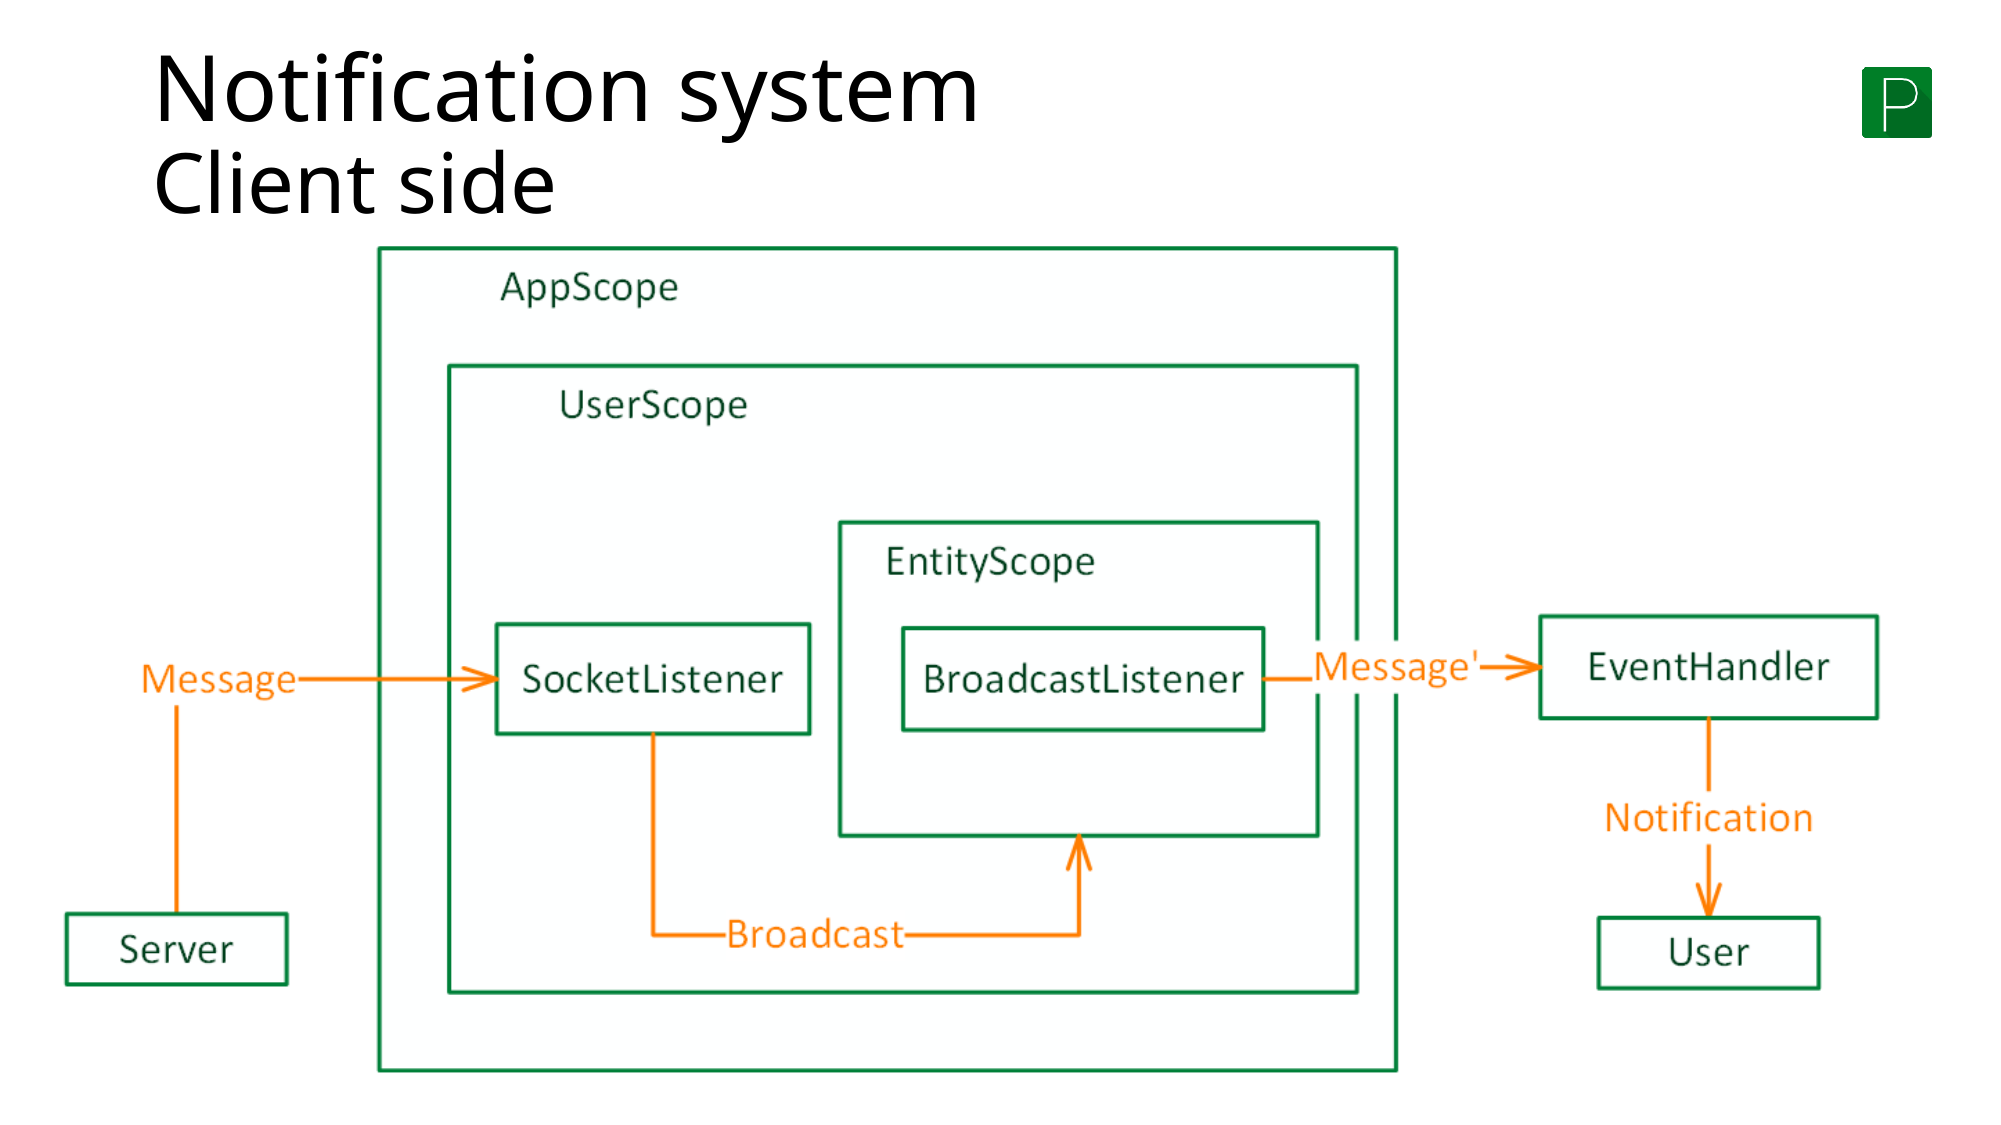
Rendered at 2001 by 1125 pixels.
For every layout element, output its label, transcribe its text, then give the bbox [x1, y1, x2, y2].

picture [1862, 67, 1932, 138]
title Notification system Client side [137, 28, 1863, 245]
picture [61, 245, 1883, 1074]
